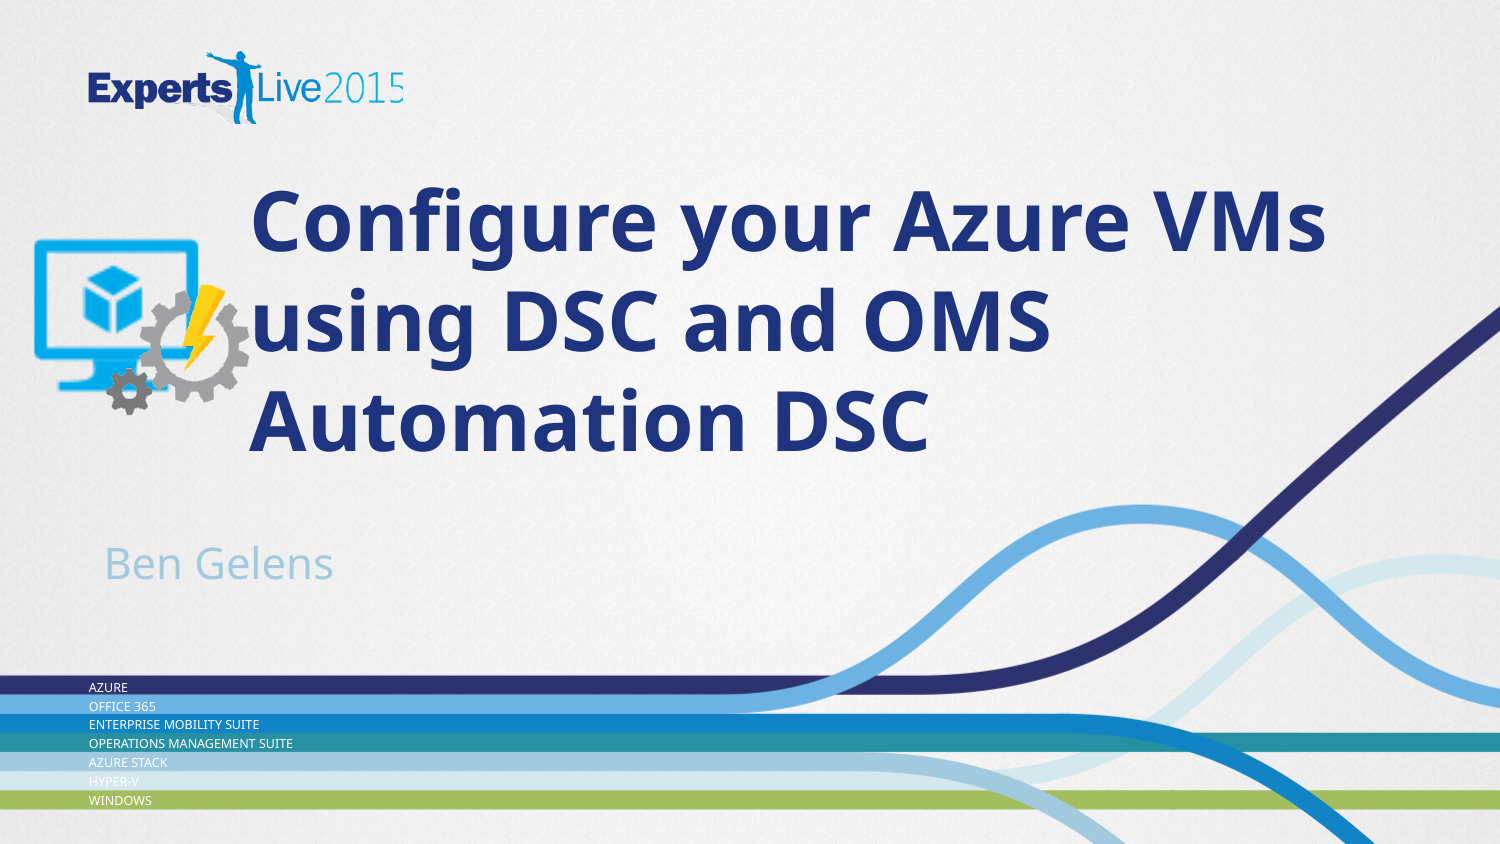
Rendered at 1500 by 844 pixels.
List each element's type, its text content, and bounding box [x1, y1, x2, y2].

title Configure your Azure VMs using DSC and OMS Automation DSC [234, 130, 1500, 506]
subtitle Ben Gelens [88, 528, 1016, 596]
picture [0, 0, 1500, 844]
